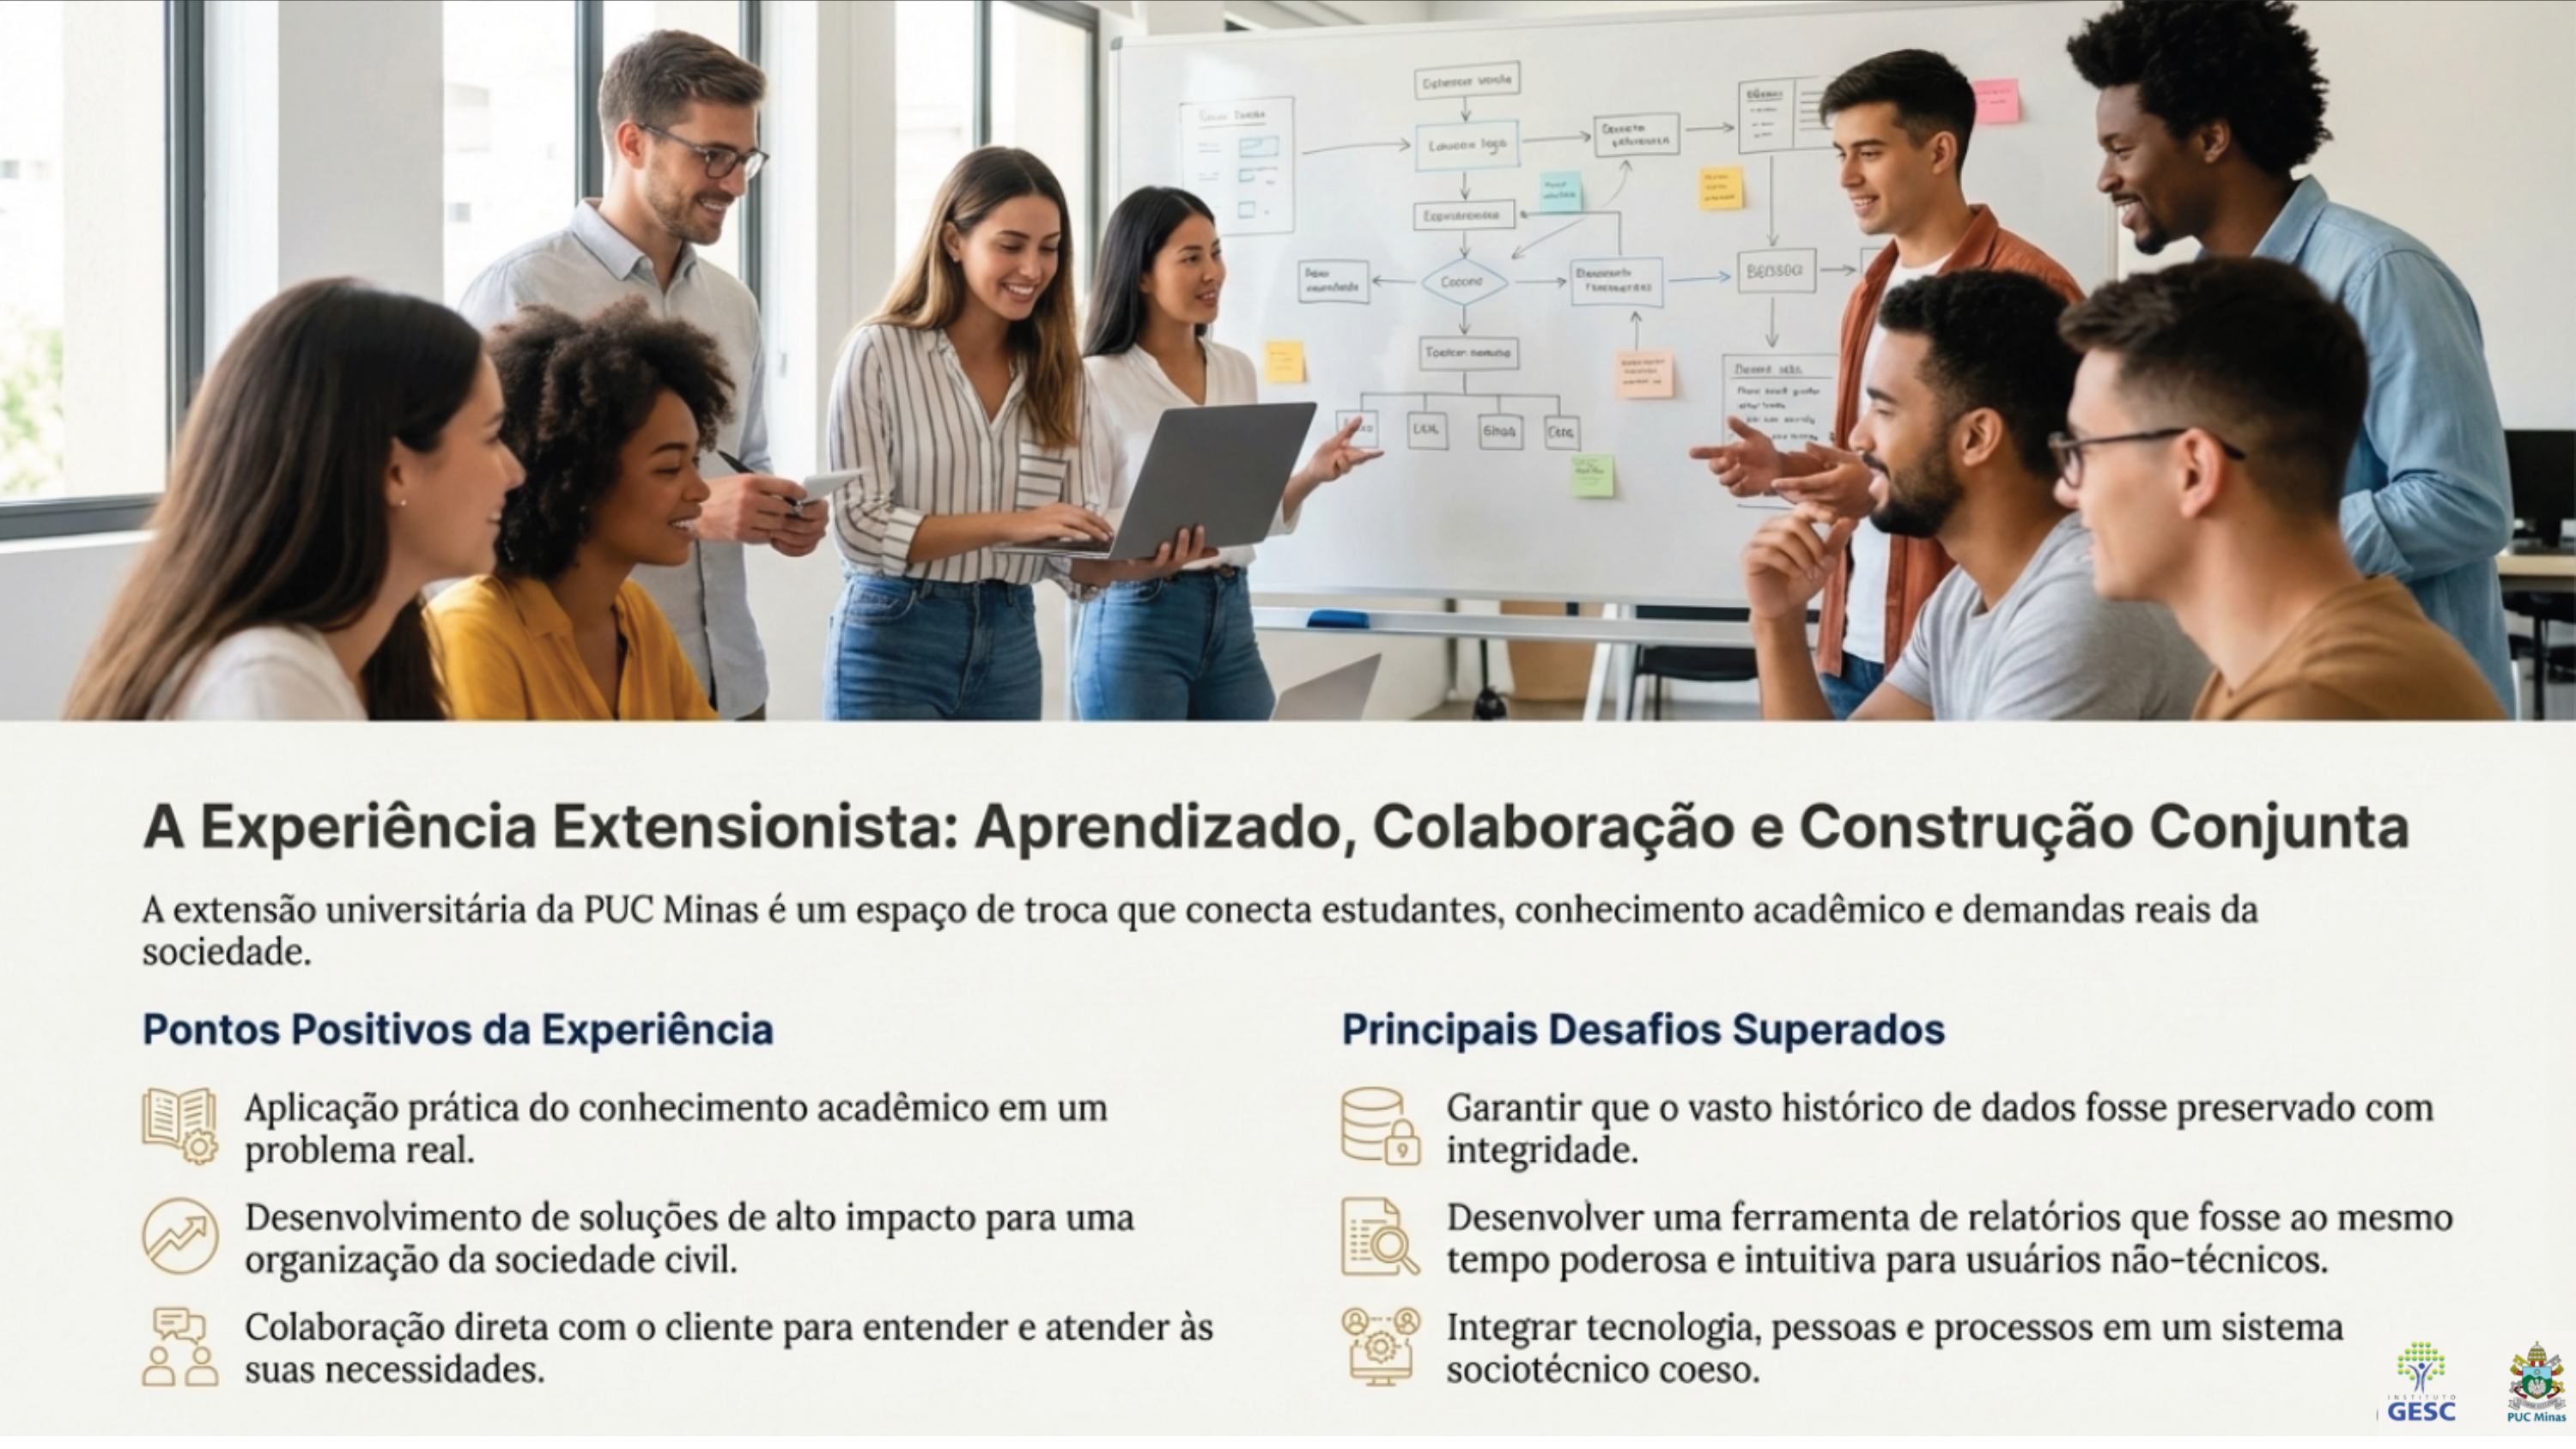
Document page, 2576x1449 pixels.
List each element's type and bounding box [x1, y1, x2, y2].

text_box [0, 0, 2576, 1436]
text_box [2378, 1331, 2576, 1436]
